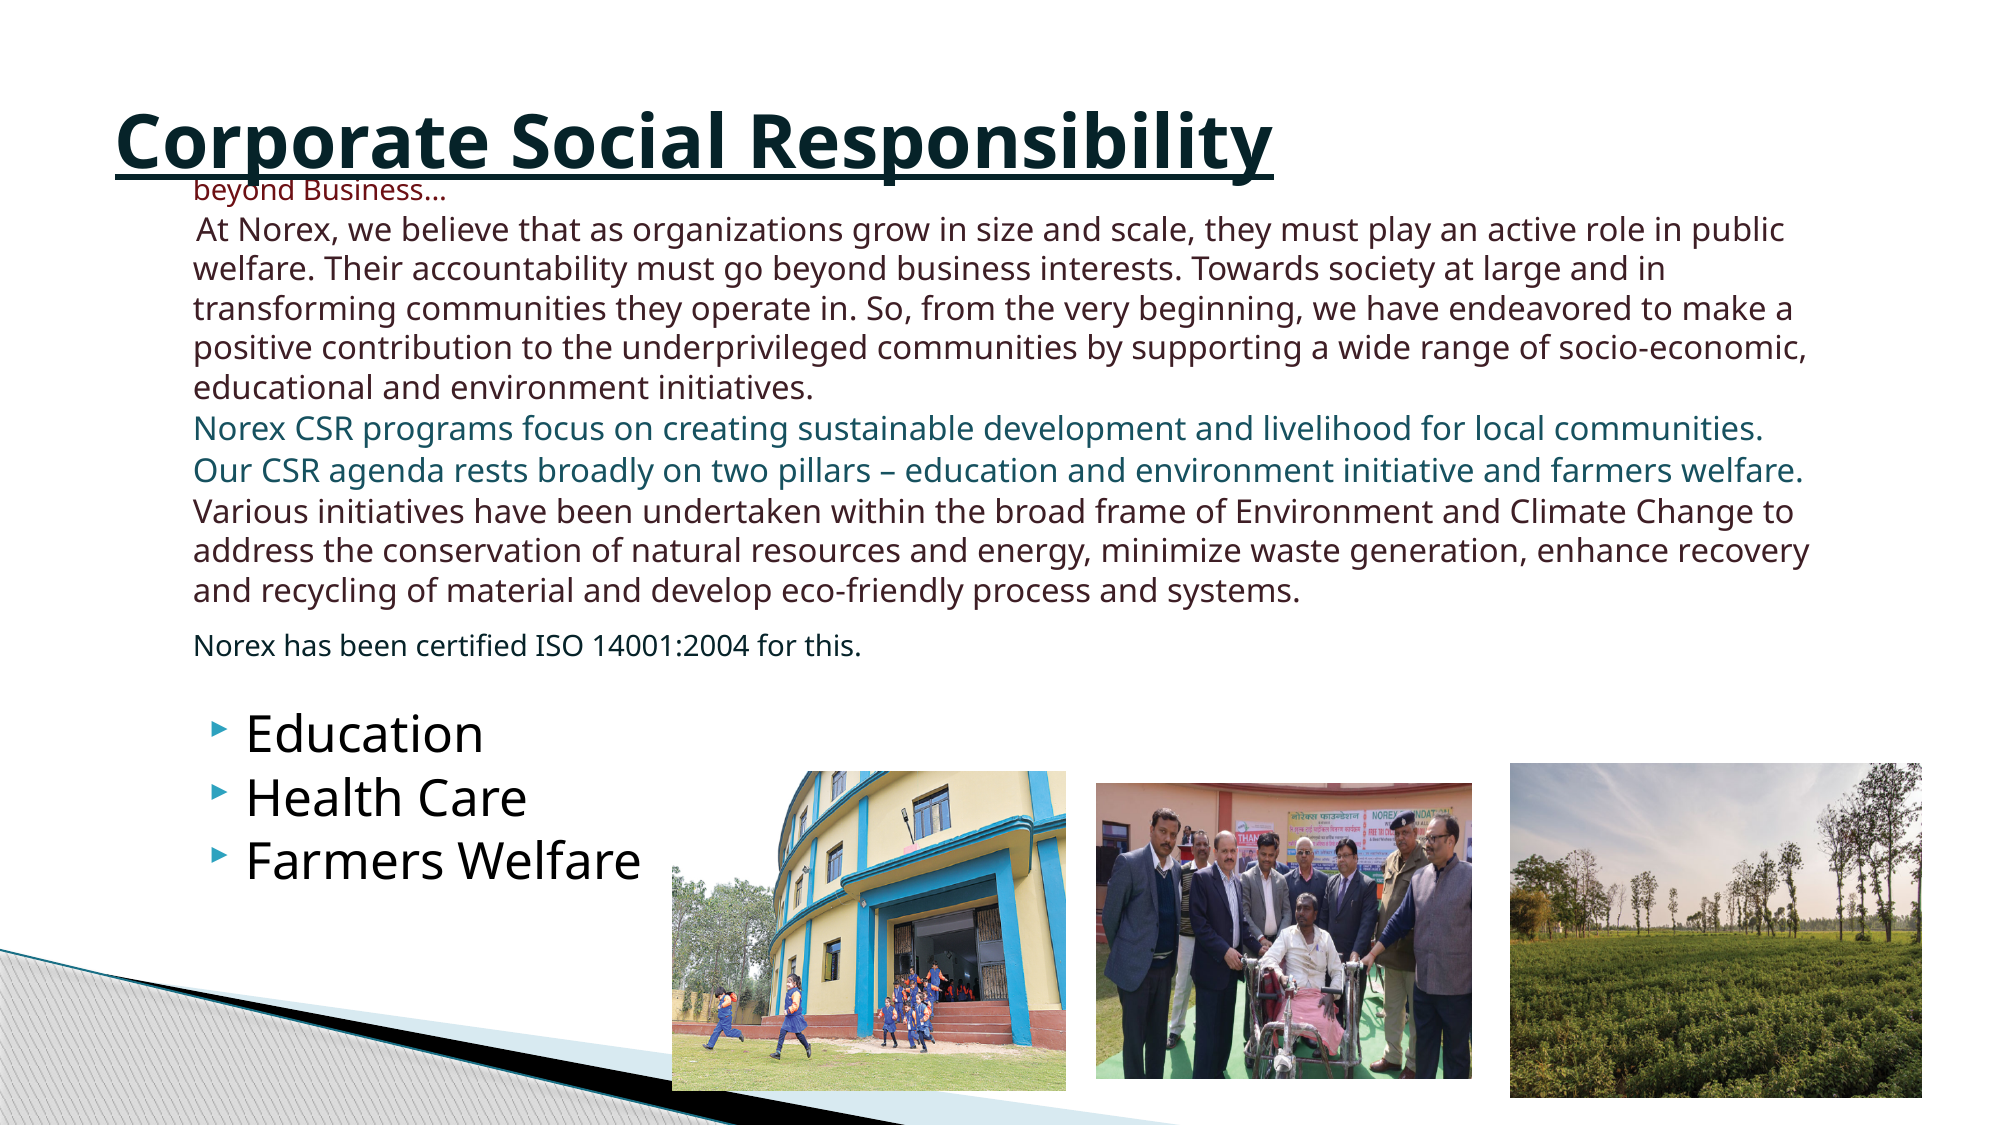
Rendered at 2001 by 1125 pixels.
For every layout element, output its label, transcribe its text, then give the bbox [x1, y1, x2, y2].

list beyond Business... At Norex, we believe that as organizations grow in size and scale, they must play an active role in public welfare. Their accountability must go beyond business interests. Towards society at large and in transforming communities they operate in. So, from the very beginning, we have endeavored to make a positive contribution to the underprivileged communities by supporting a wide range of socio-economic, educational and environment initiatives. Norex CSR programs focus on creating sustainable development and livelihood for local communities. Our CSR agenda rests broadly on two pillars – education and environment initiative and farmers welfare. Various initiatives have been undertaken within the broad frame of Environment and Climate Change to address the conservation of natural resources and energy, minimize waste generation, enhance recovery and recycling of material and develop eco-friendly process and systems. Norex has been certified ISO 14001:2004 for this. Education Health Care Farmers Welfare [178, 233, 1875, 965]
title Corporate Social Responsibility [99, 45, 1900, 233]
picture [672, 771, 1066, 1091]
picture [1096, 783, 1472, 1080]
picture [1510, 763, 1922, 1098]
